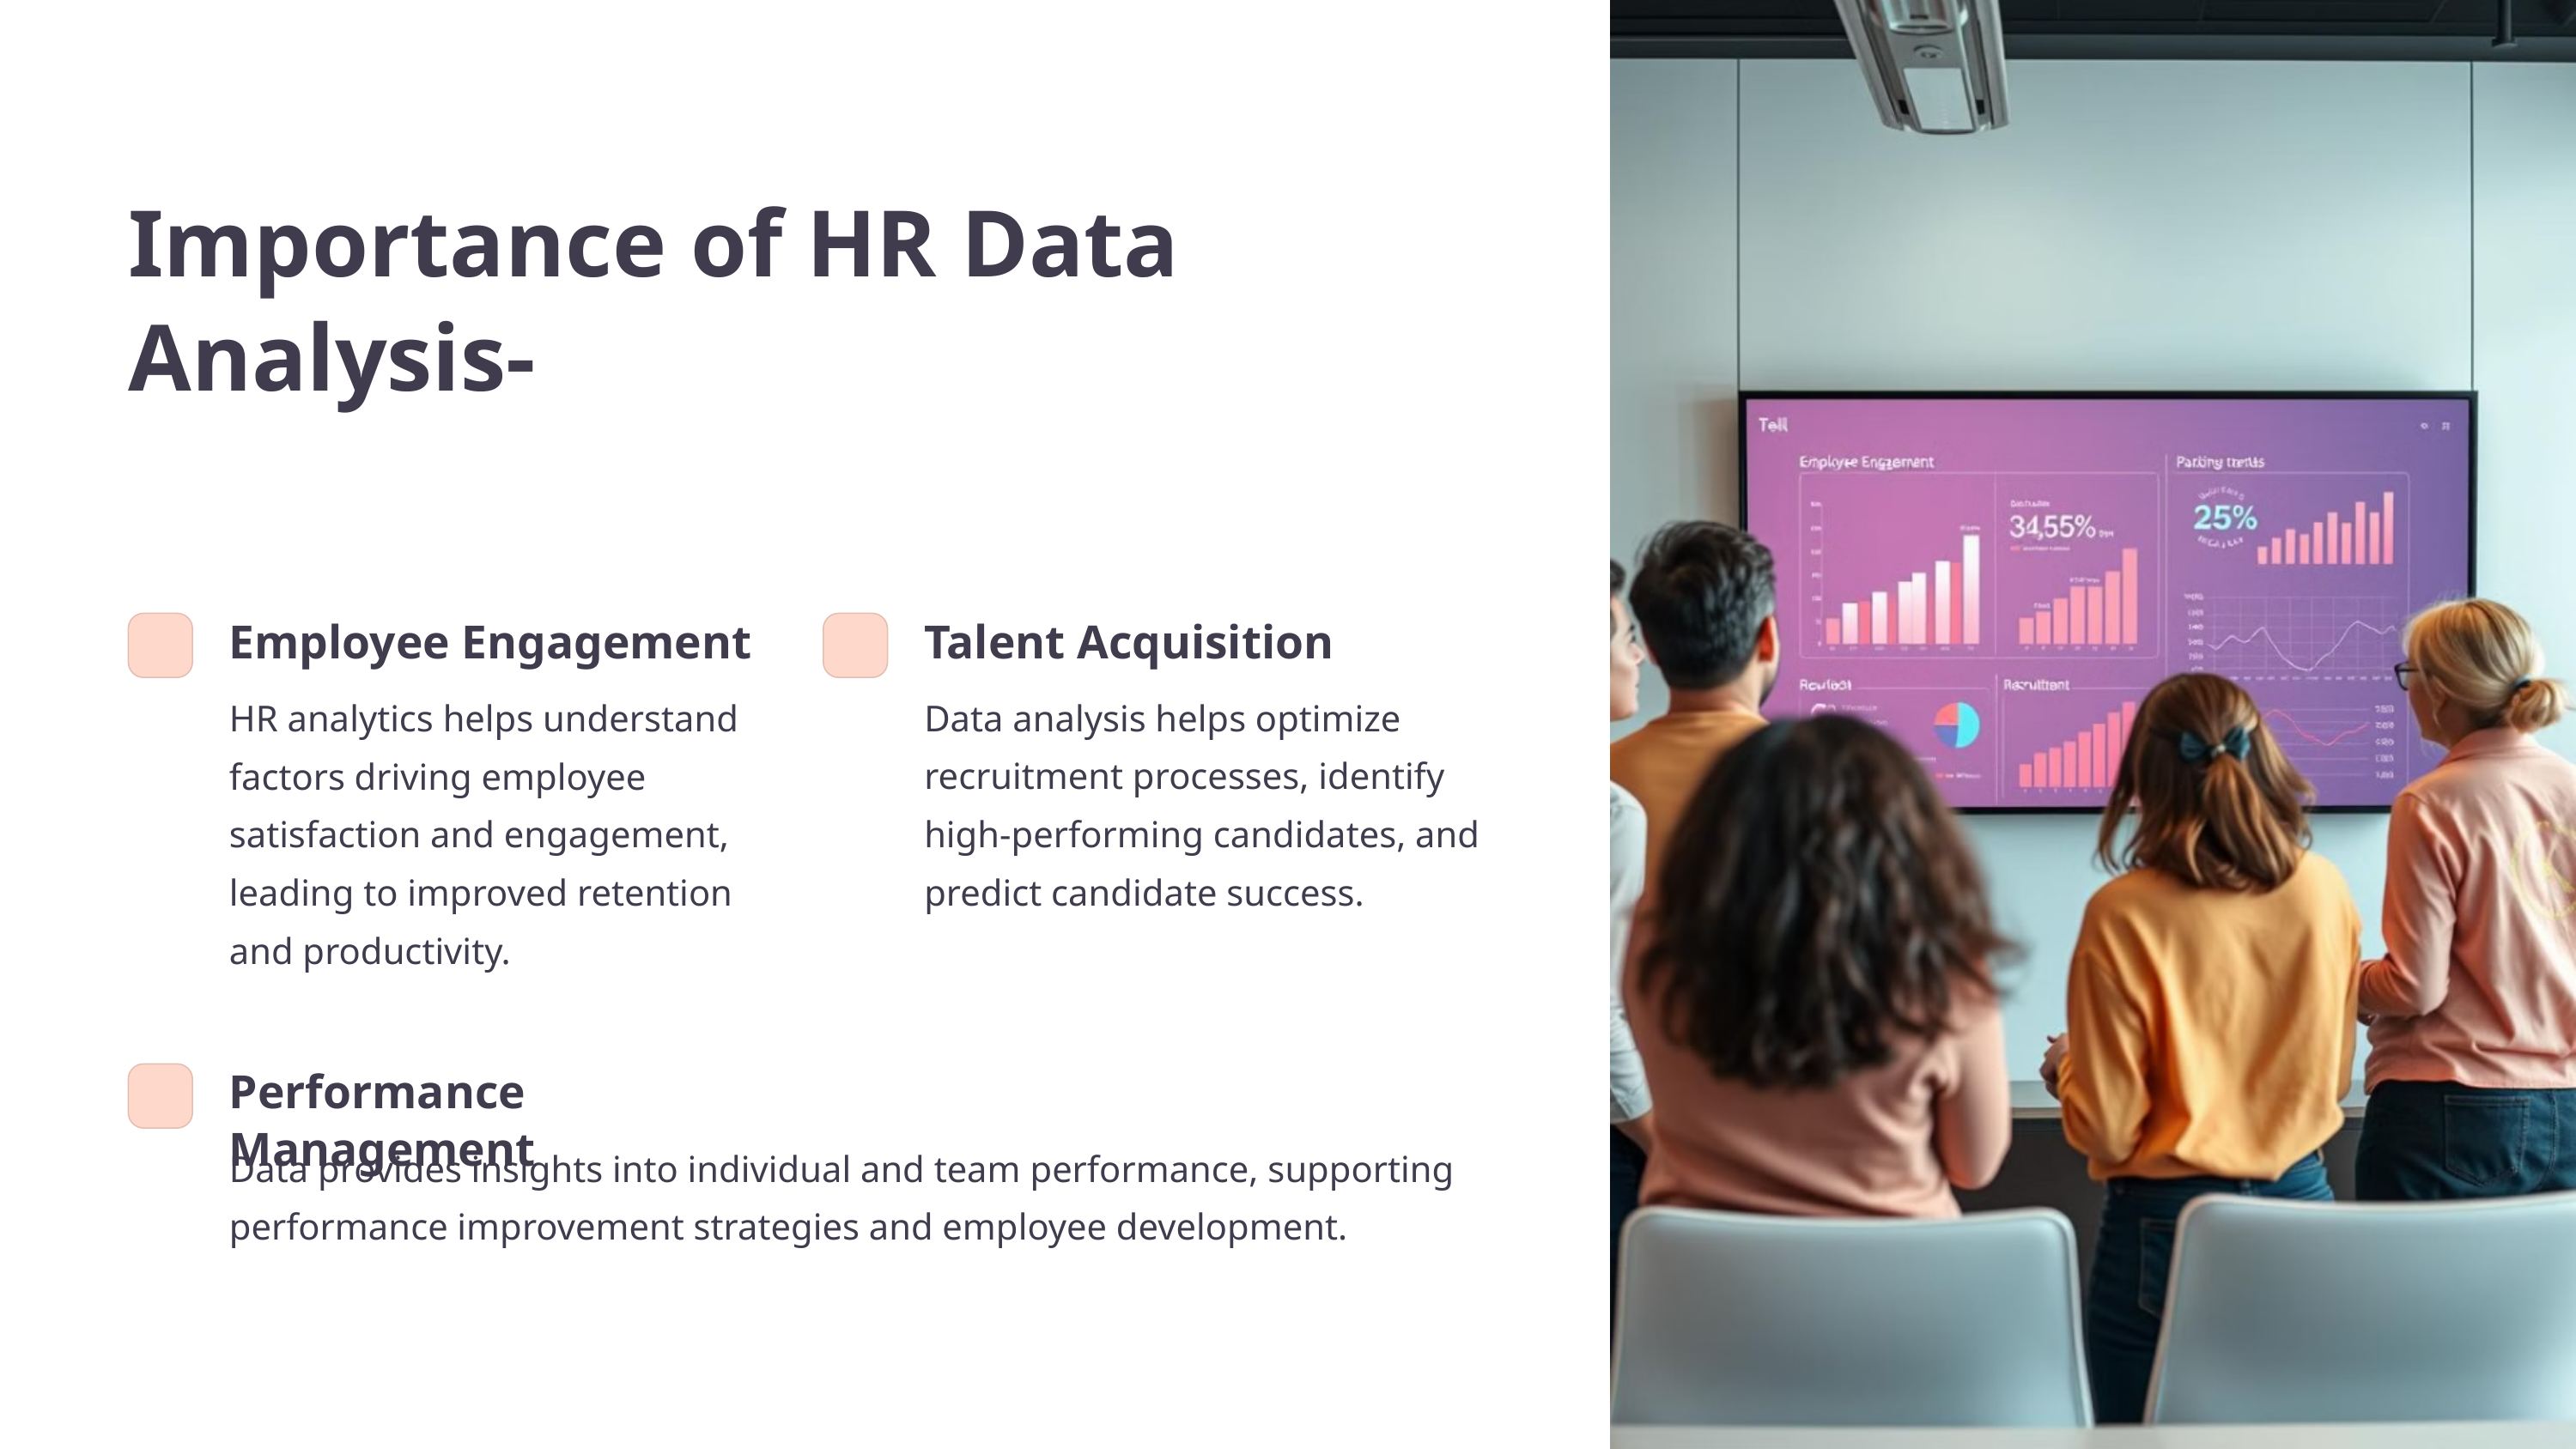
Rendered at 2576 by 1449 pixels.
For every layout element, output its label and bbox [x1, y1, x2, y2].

text_box [0, 0, 2576, 1449]
text_box [822, 612, 889, 679]
text_box [127, 1063, 194, 1130]
text_box [127, 612, 194, 679]
